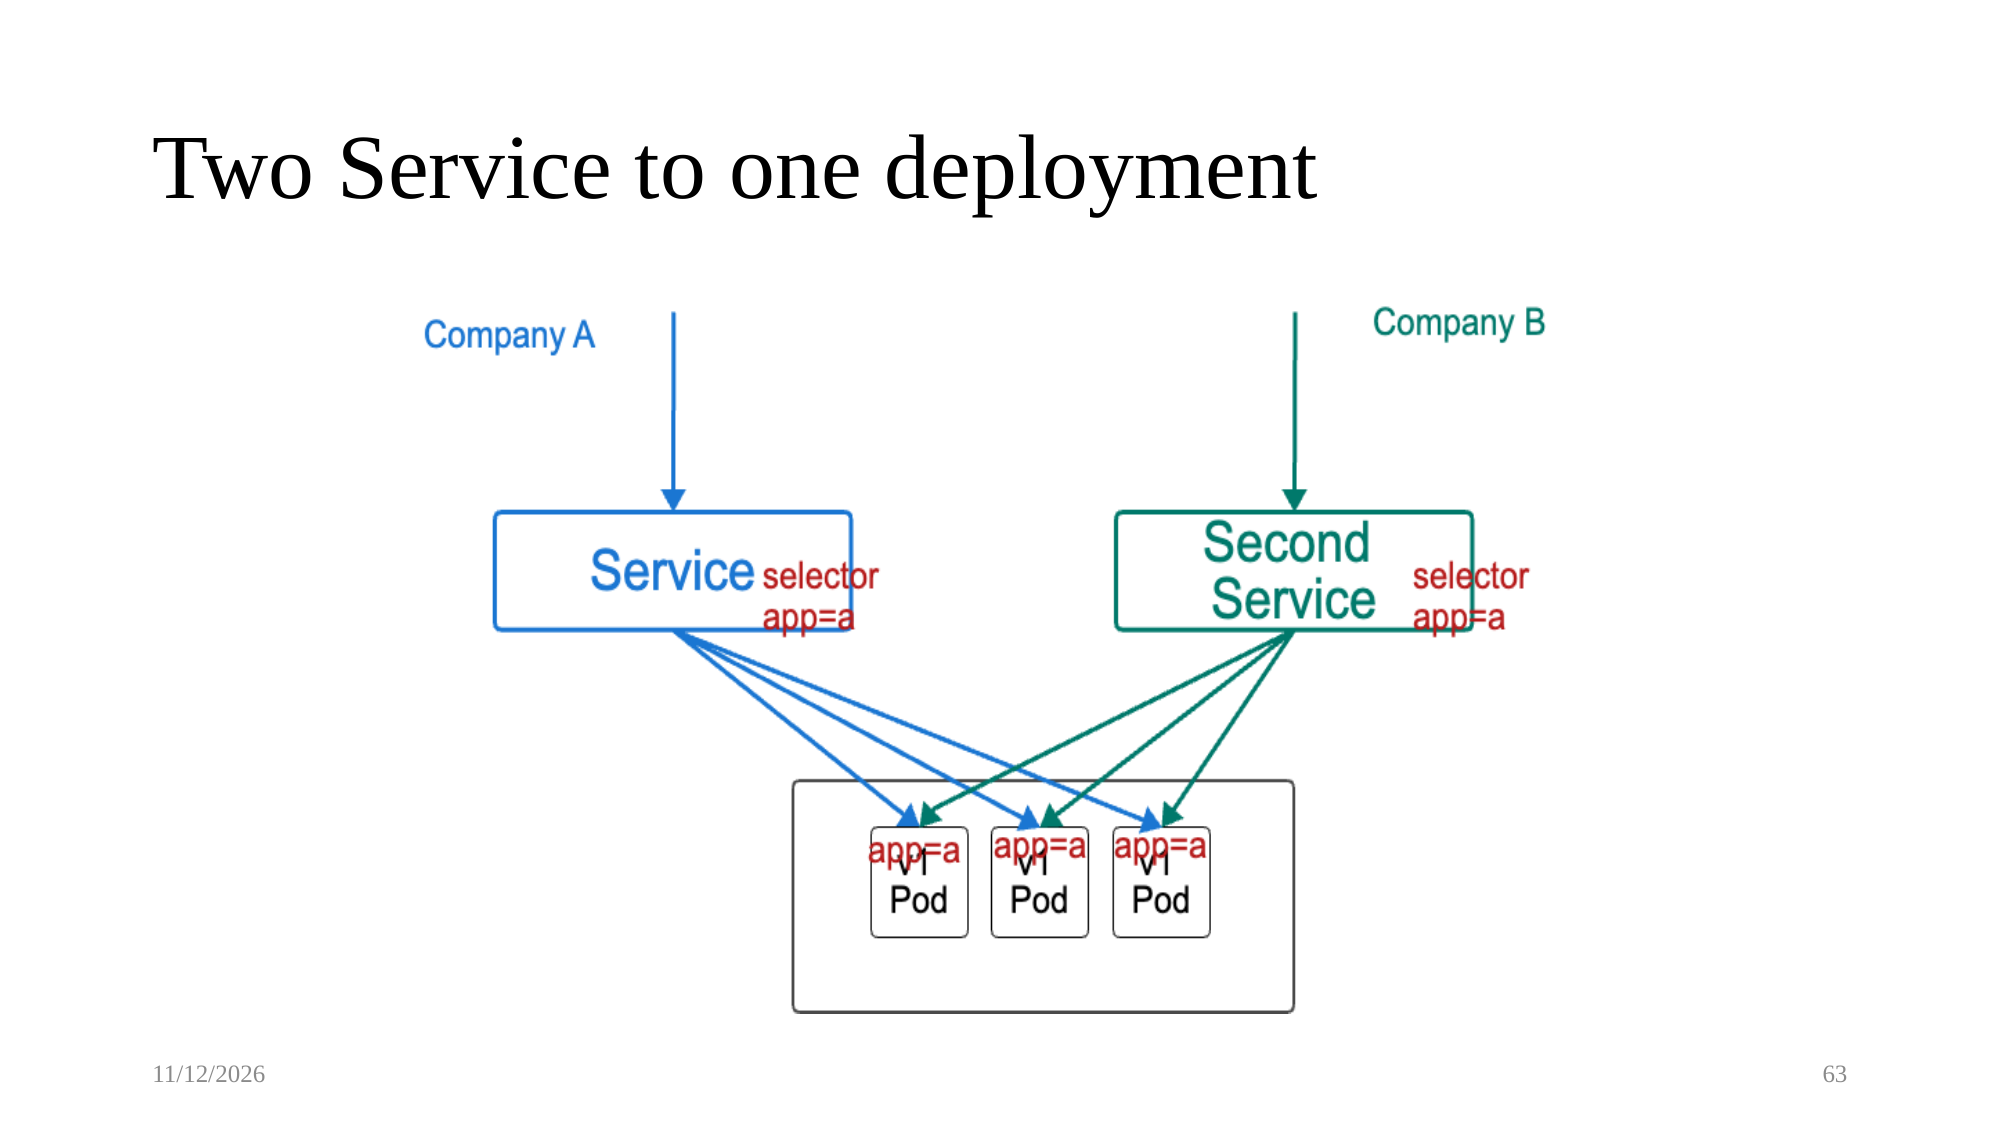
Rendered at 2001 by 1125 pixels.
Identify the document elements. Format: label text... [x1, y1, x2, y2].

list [421, 299, 1579, 1014]
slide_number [137, 1042, 588, 1103]
slide_number 63 [1412, 1042, 1863, 1103]
title Two Service to one deployment [137, 59, 1863, 278]
